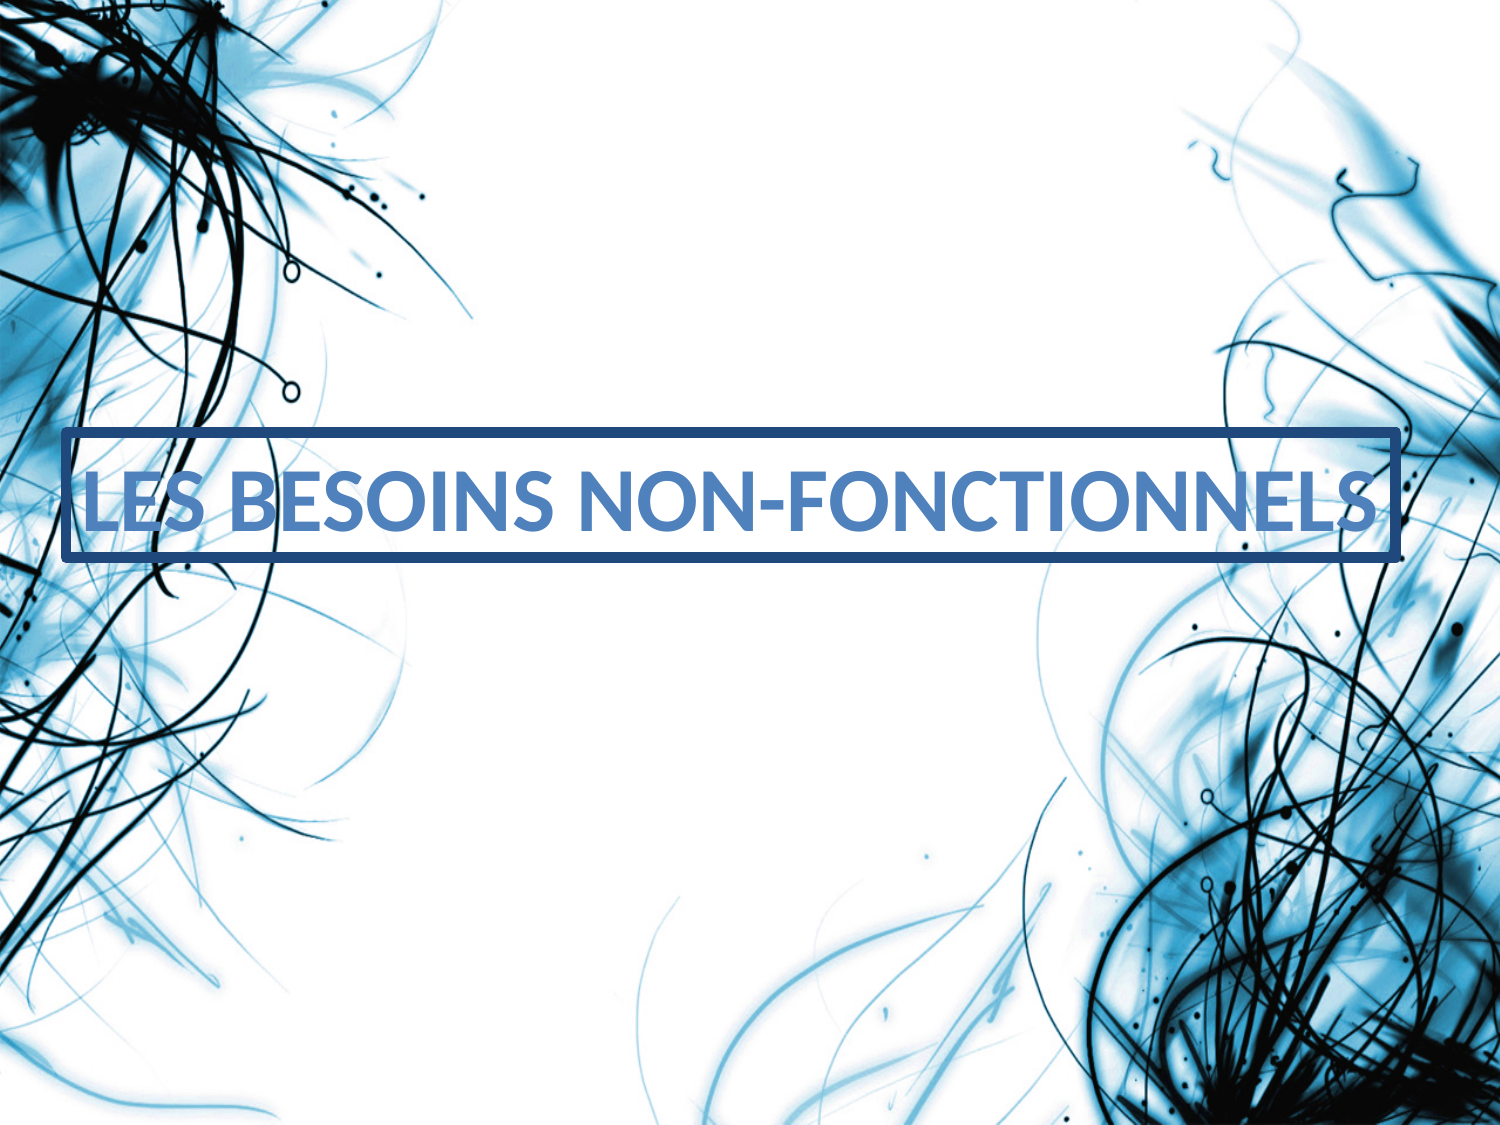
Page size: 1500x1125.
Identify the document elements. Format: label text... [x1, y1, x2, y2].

text_box Les Besoins non-Fonctionnels [65, 432, 1396, 558]
picture [0, 0, 1500, 1125]
